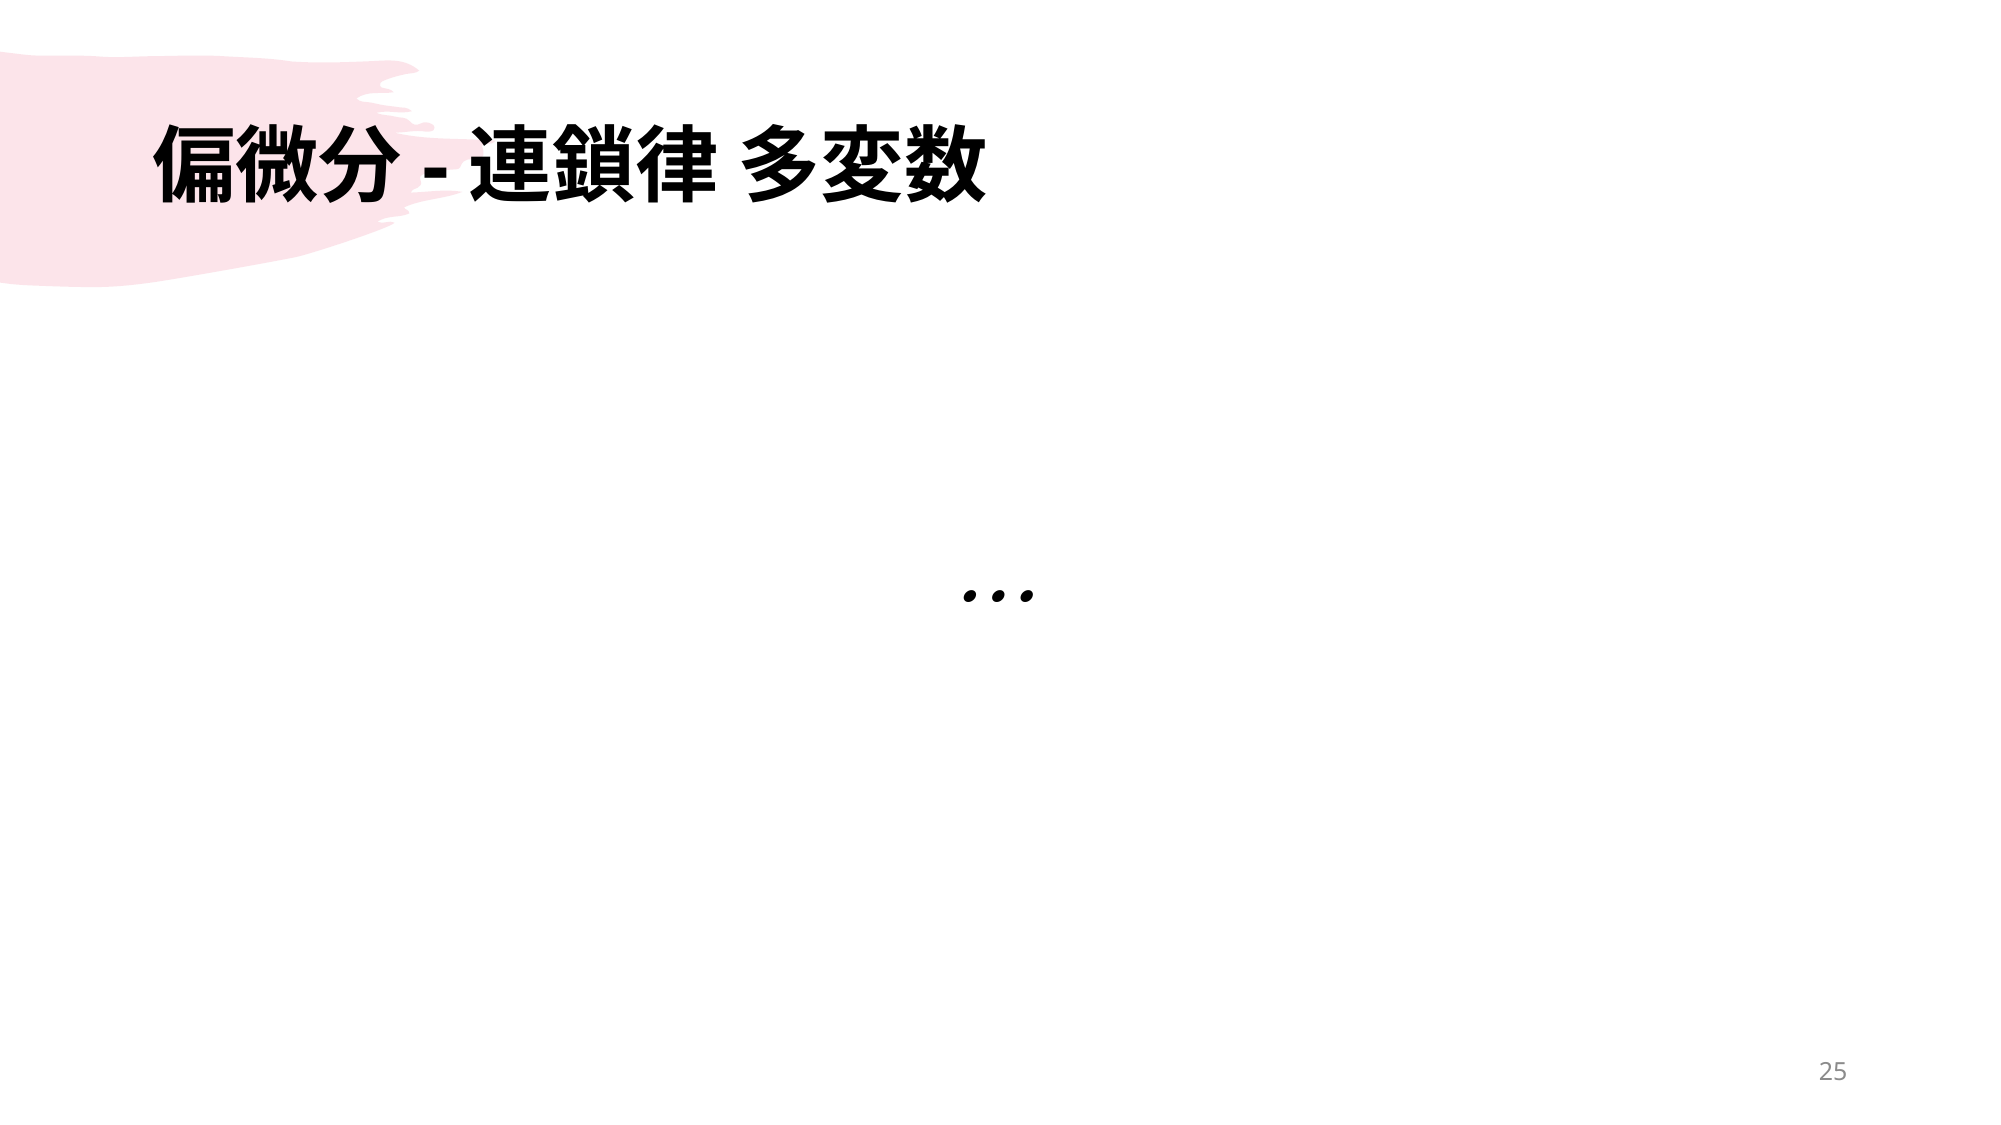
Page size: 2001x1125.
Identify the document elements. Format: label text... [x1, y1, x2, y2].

title 偏微分-連鎖律 多変数 [137, 59, 1863, 278]
slide_number 25 [1412, 1042, 1863, 1103]
